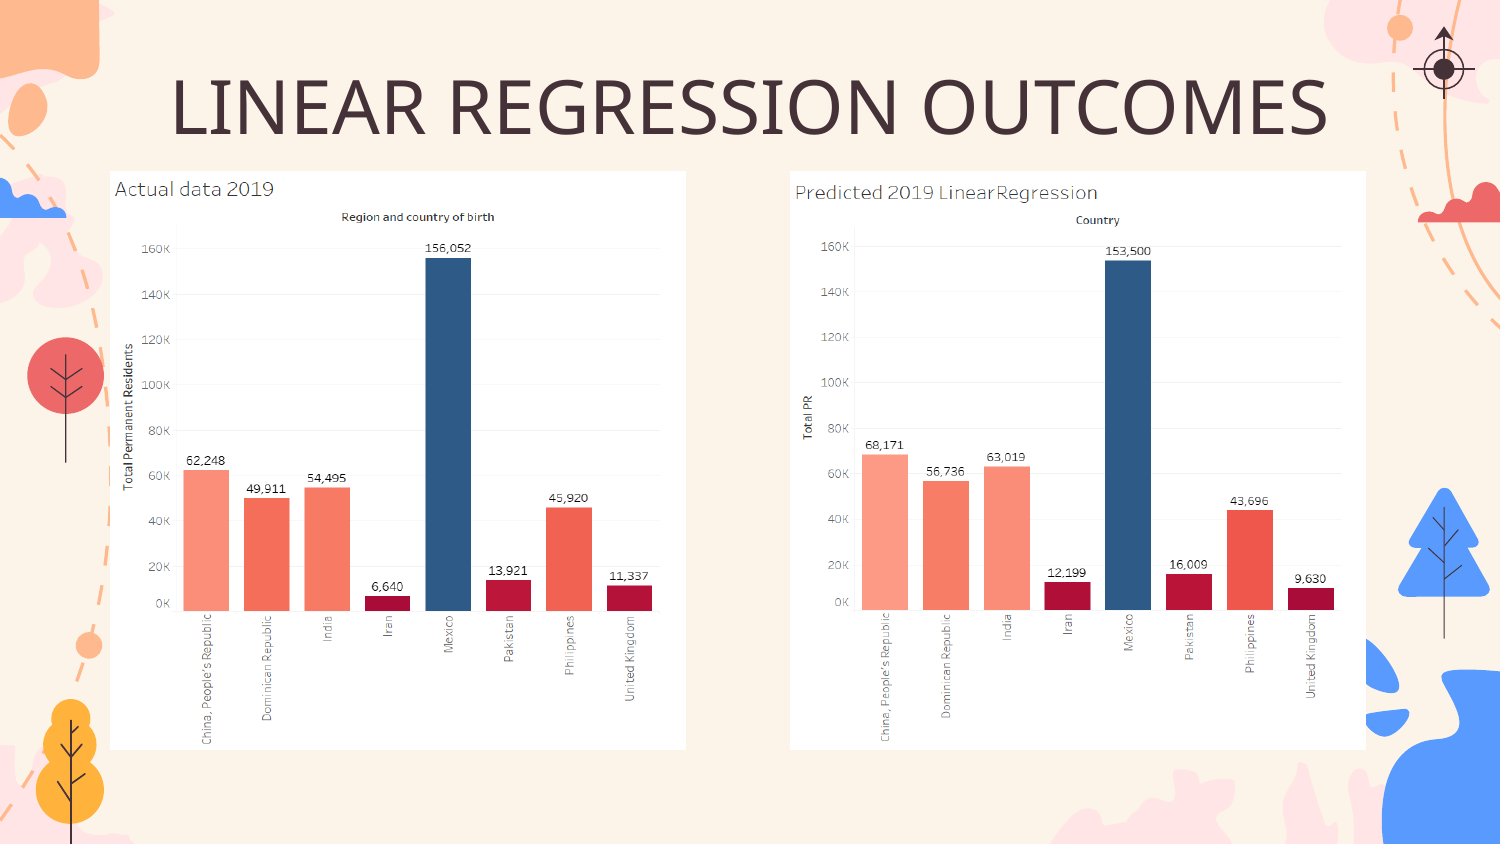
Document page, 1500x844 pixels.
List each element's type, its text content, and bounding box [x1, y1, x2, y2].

picture [790, 170, 1366, 750]
title LINEAR REGRESSION OUTCOMES [118, 77, 1382, 172]
picture [109, 170, 686, 750]
